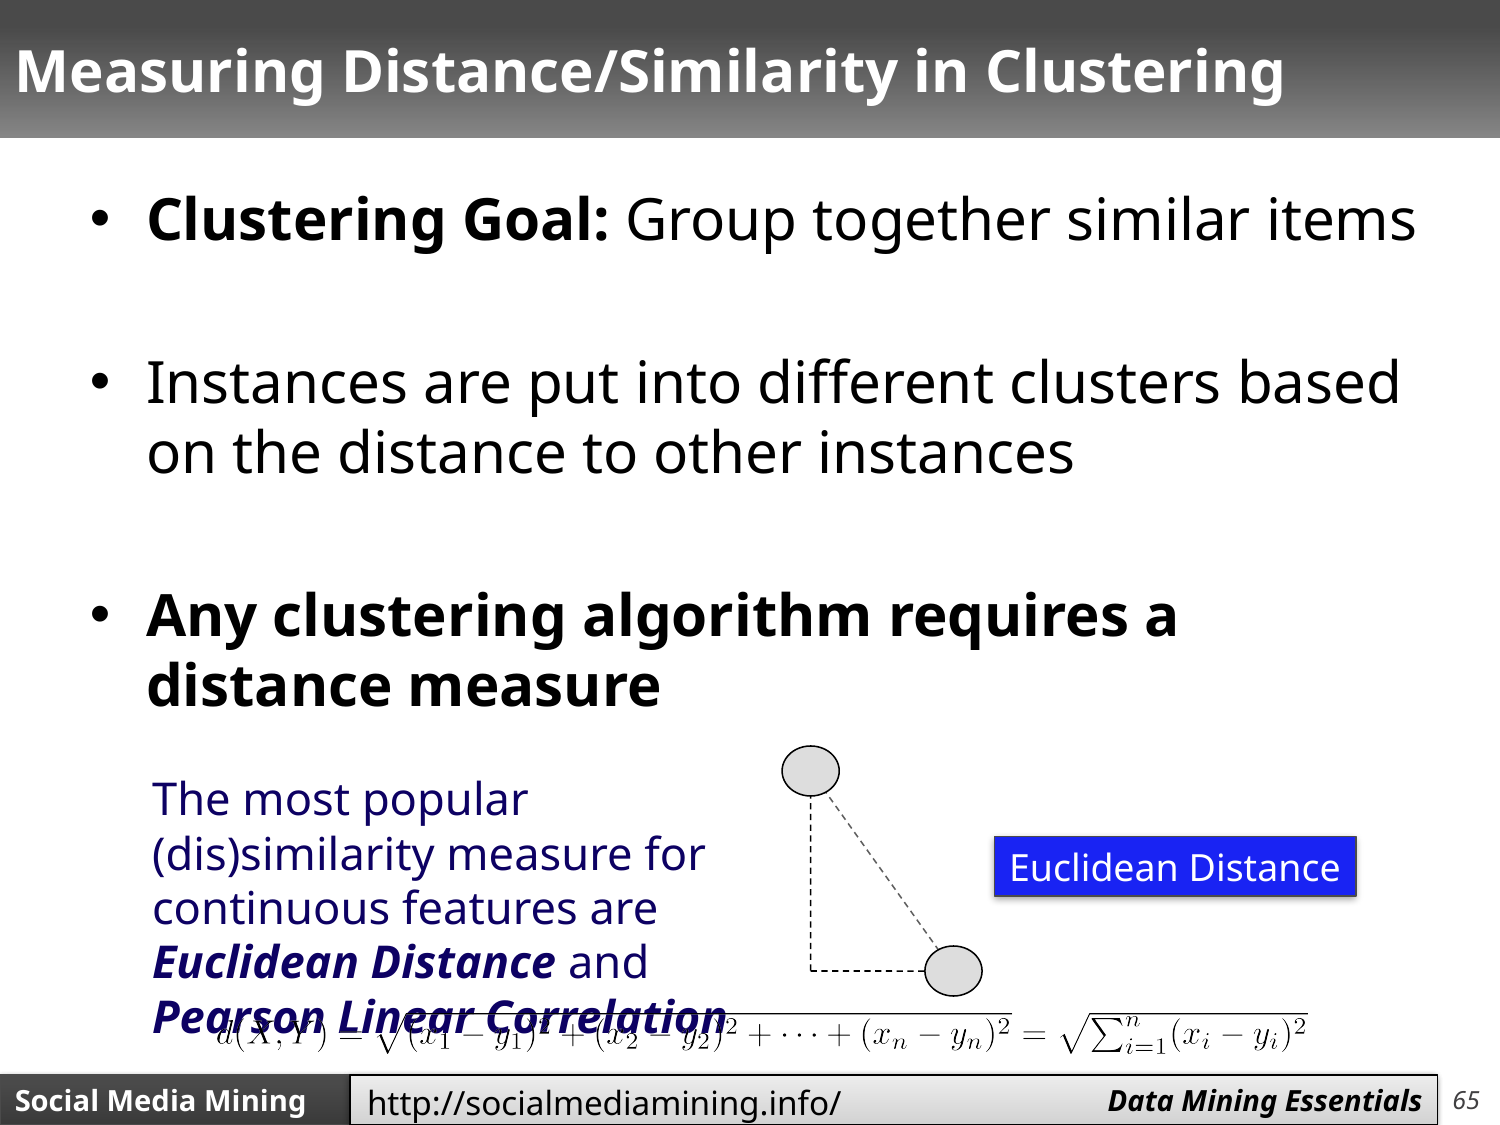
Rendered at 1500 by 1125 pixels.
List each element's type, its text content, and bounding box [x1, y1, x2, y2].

list Clustering Goal: Group together similar items Instances are put into different clusters based on the distance to other instances Any clustering algorithm requires a distance measure [75, 174, 1450, 1048]
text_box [781, 745, 983, 997]
text_box Euclidean Distance [994, 836, 1357, 897]
text_box The most popular (dis)similarity measure for continuous features are Euclidean Distance and Pearson Linear Correlation [137, 763, 750, 1061]
picture [216, 1012, 1309, 1054]
title Measuring Distance/Similarity in Clustering [0, 0, 1500, 138]
